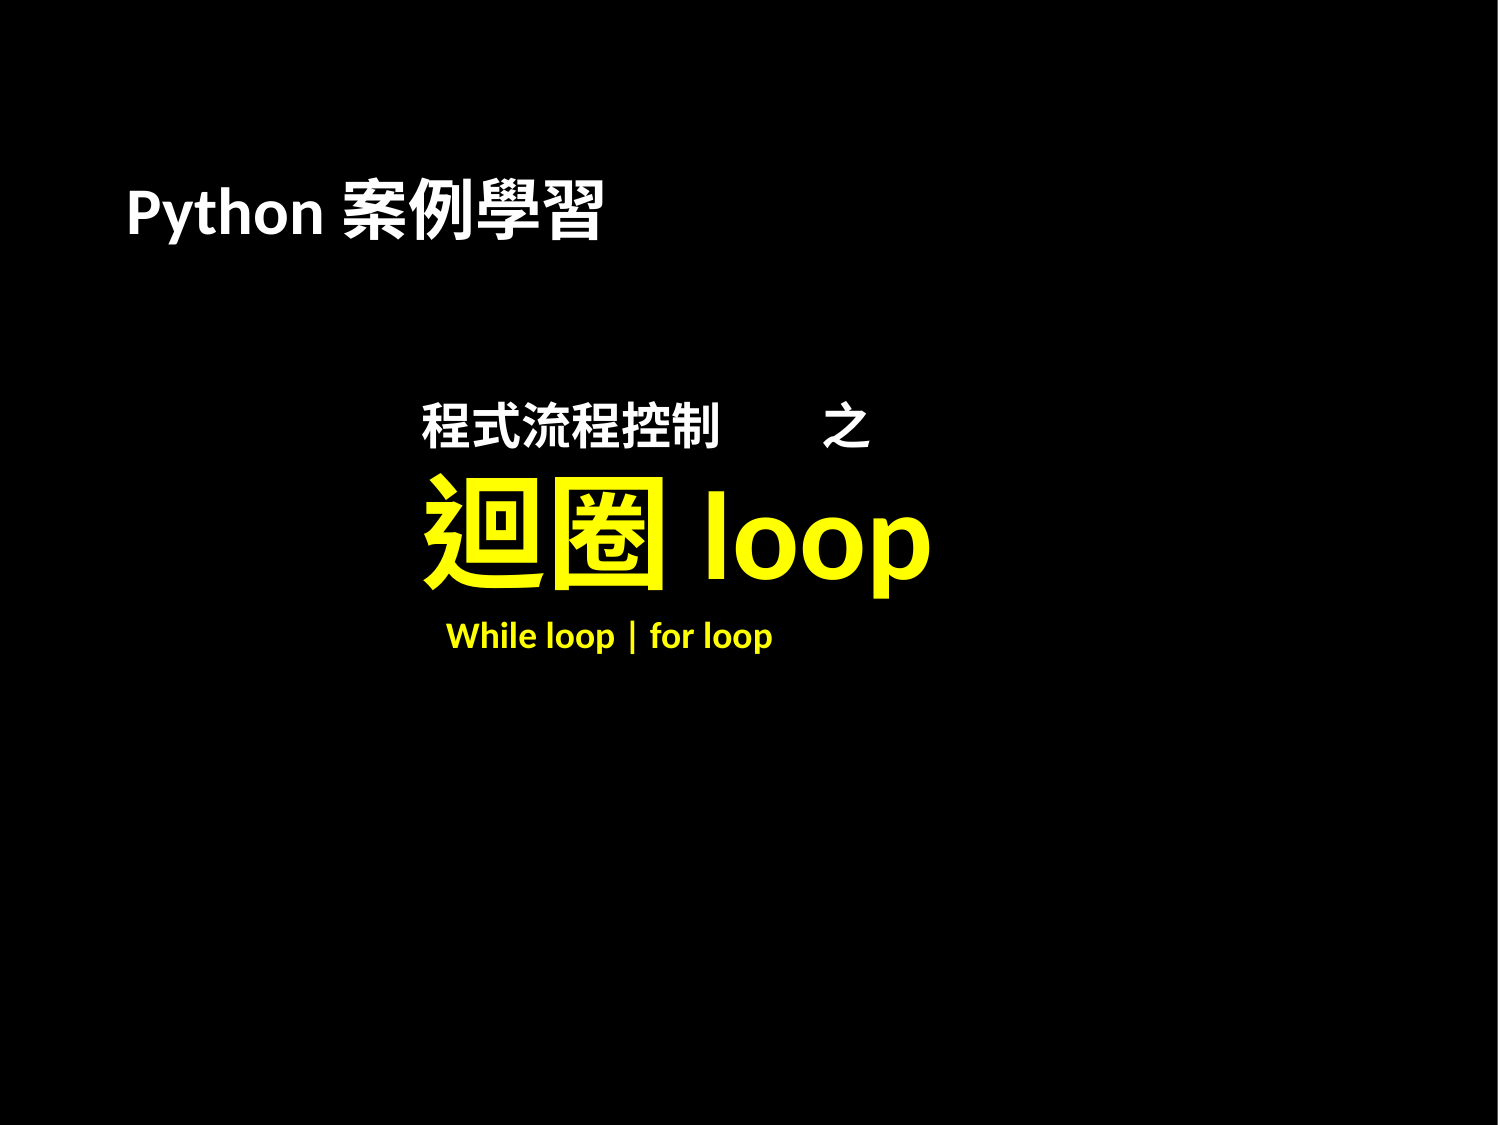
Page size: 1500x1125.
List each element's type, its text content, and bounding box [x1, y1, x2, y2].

text_box While loop | for loop [431, 603, 892, 664]
text_box 程式流程控制 之 迴圈loop [406, 387, 949, 612]
text_box [0, 0, 1500, 1125]
text_box Python案例學習 [112, 160, 869, 256]
